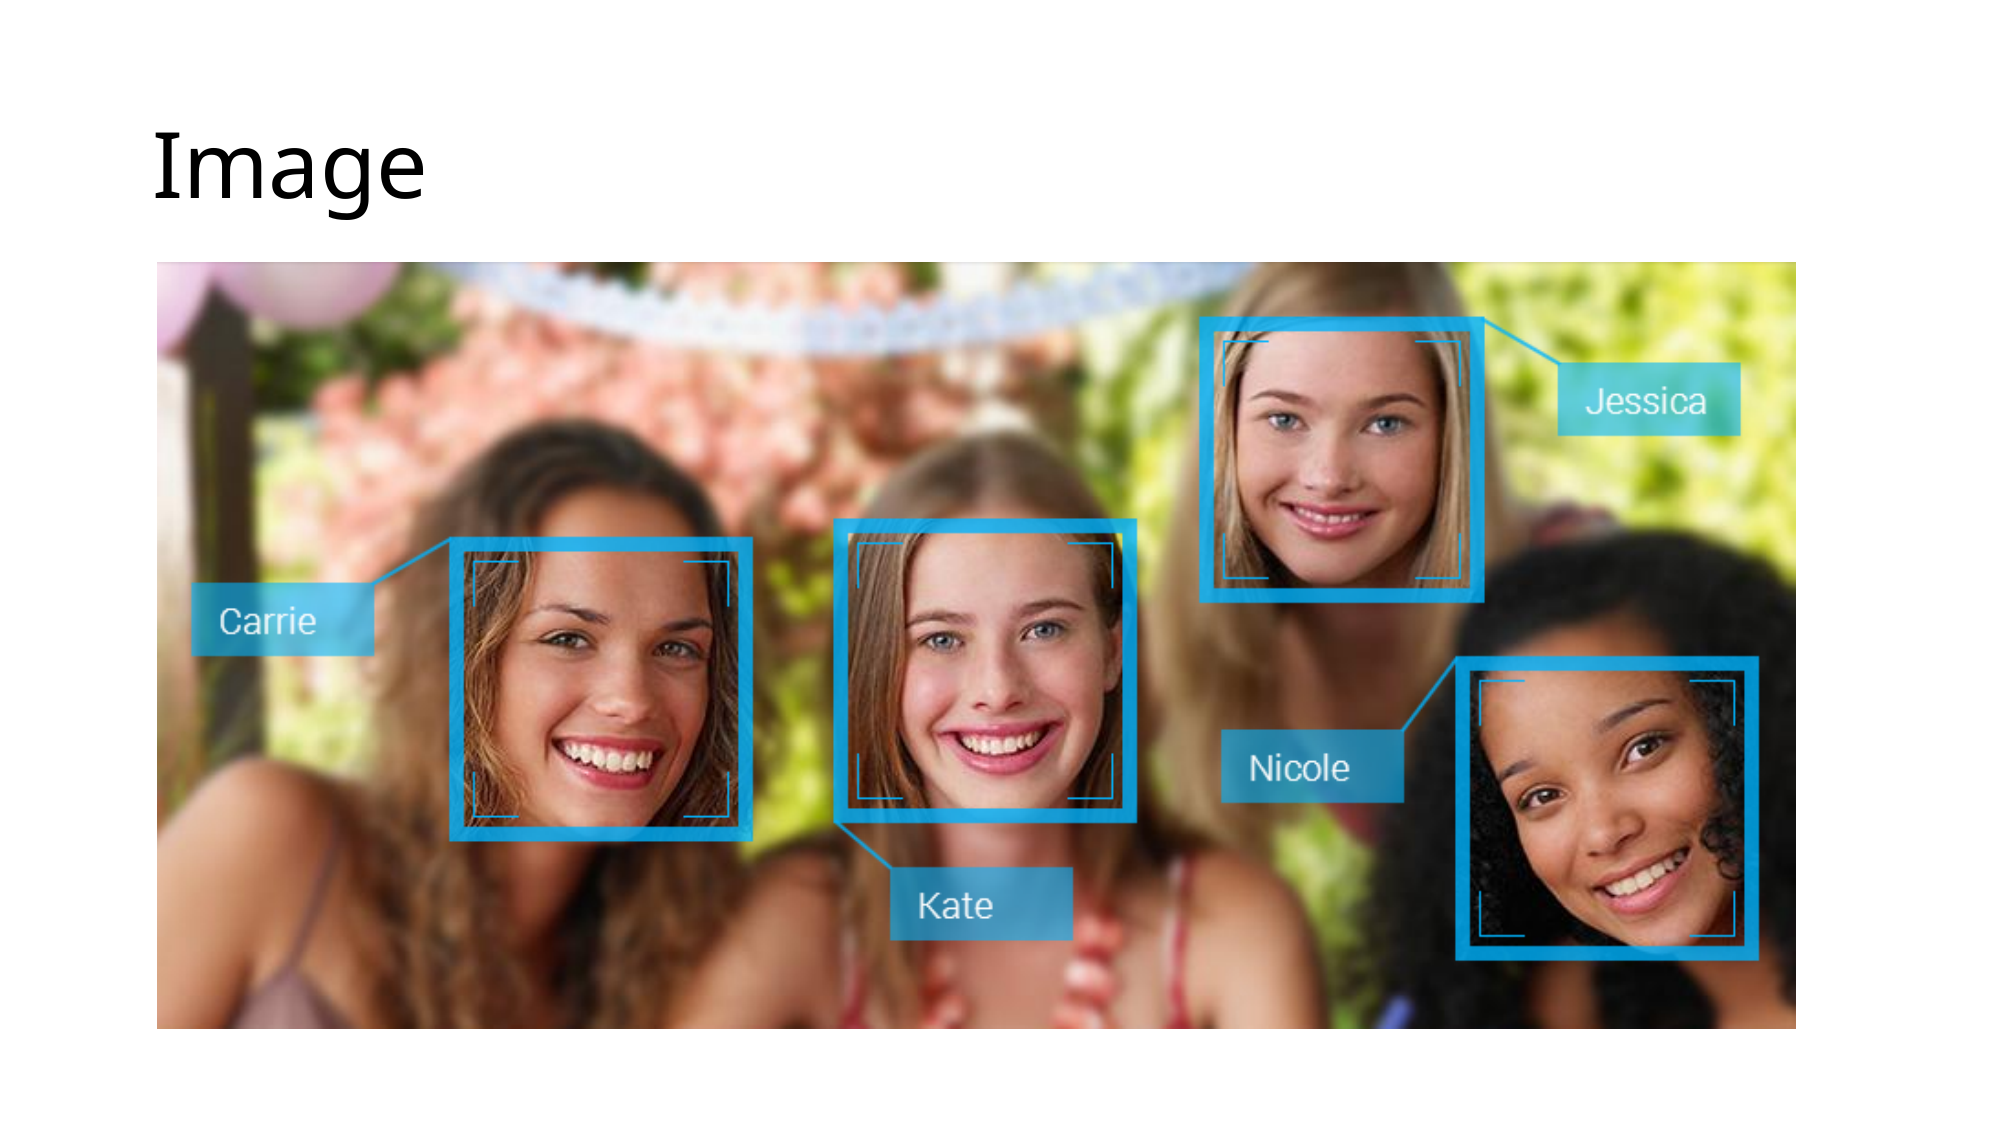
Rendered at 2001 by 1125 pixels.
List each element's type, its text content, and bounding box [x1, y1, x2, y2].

picture [157, 262, 1796, 1029]
title Image [137, 59, 1863, 278]
